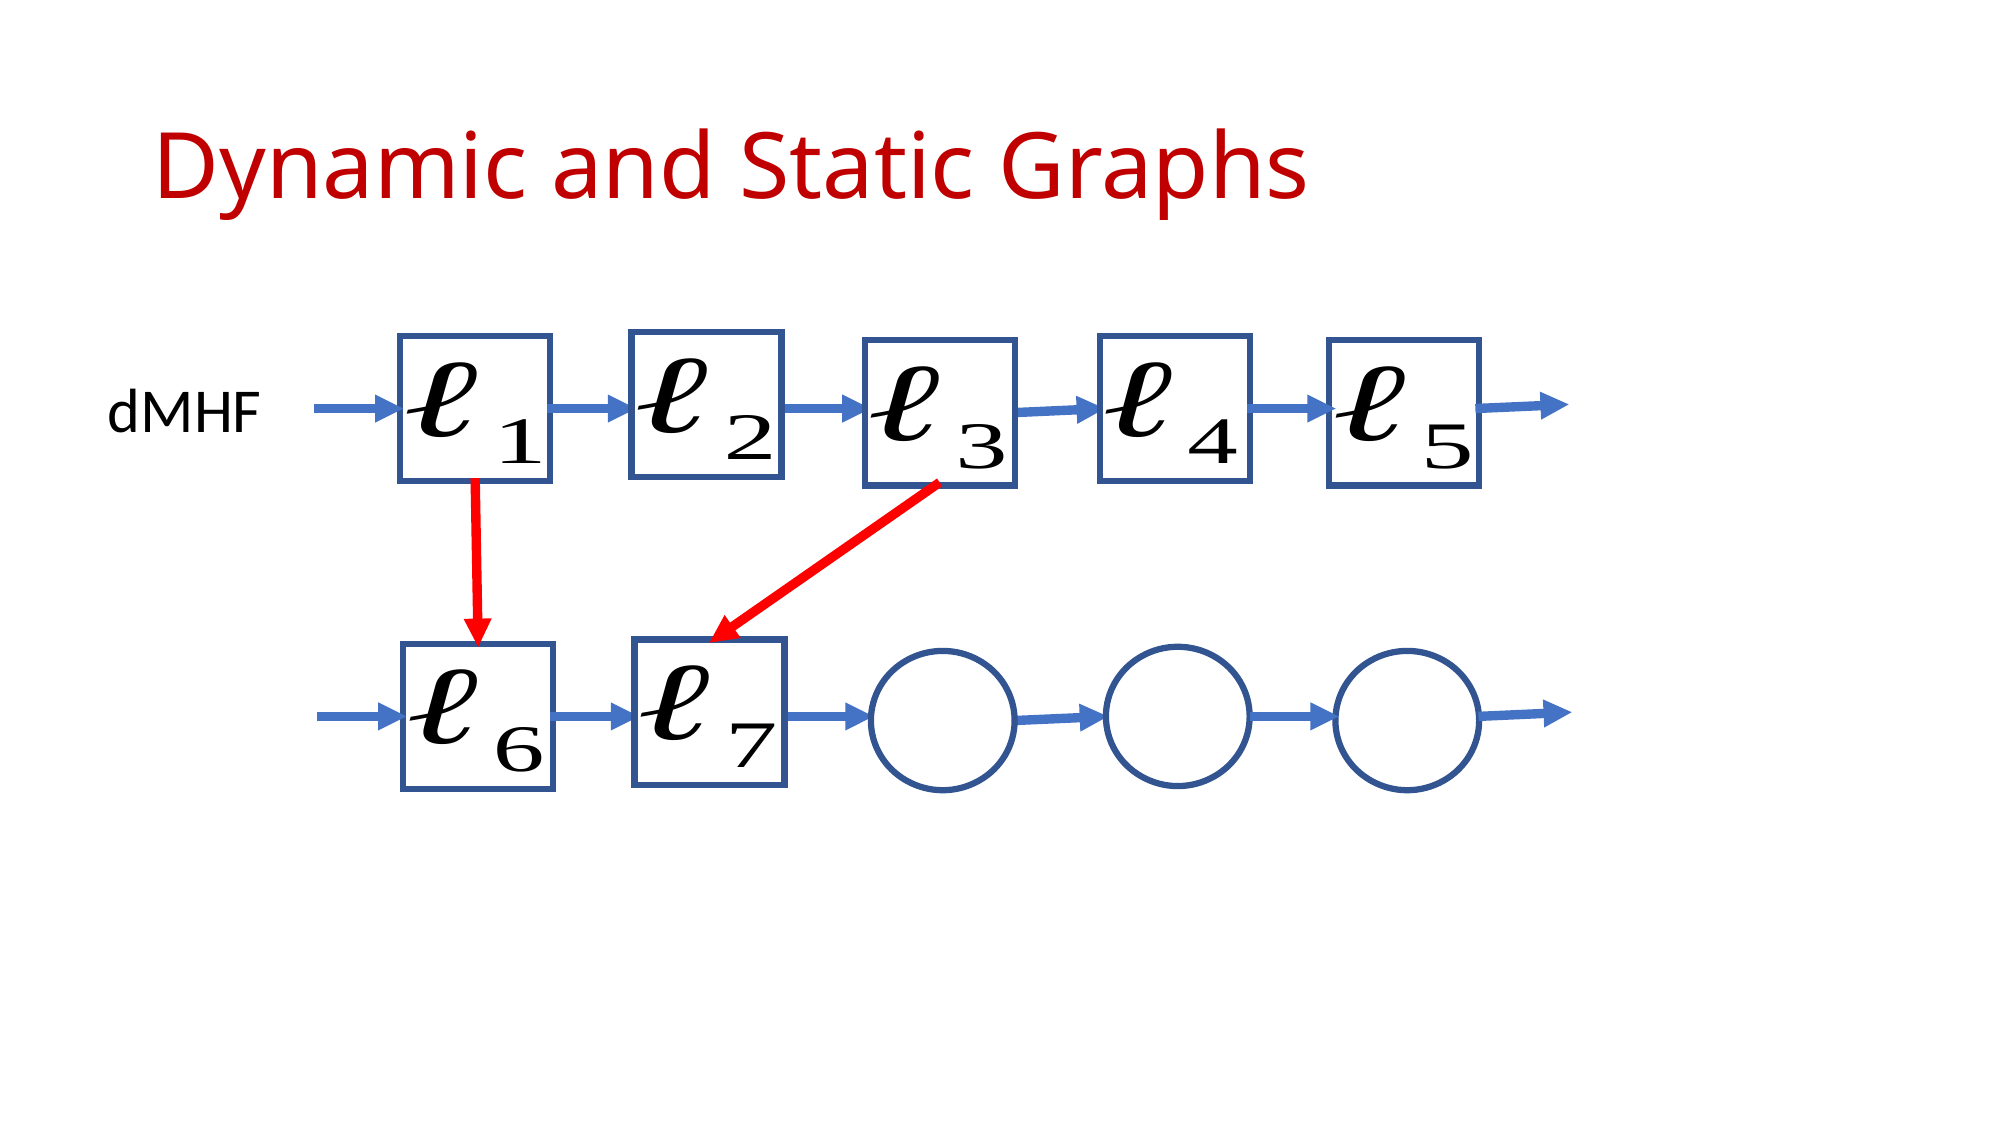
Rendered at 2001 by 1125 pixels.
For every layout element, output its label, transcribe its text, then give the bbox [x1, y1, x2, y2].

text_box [475, 478, 479, 647]
title Dynamic and Static Graphs [137, 59, 1863, 278]
text_box [869, 649, 1016, 792]
text_box dMHF [93, 362, 277, 453]
text_box [1334, 649, 1481, 792]
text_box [1011, 408, 1105, 413]
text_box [1014, 716, 1108, 721]
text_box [1475, 404, 1569, 409]
text_box [1104, 645, 1251, 788]
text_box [1478, 712, 1572, 717]
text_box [709, 482, 940, 643]
